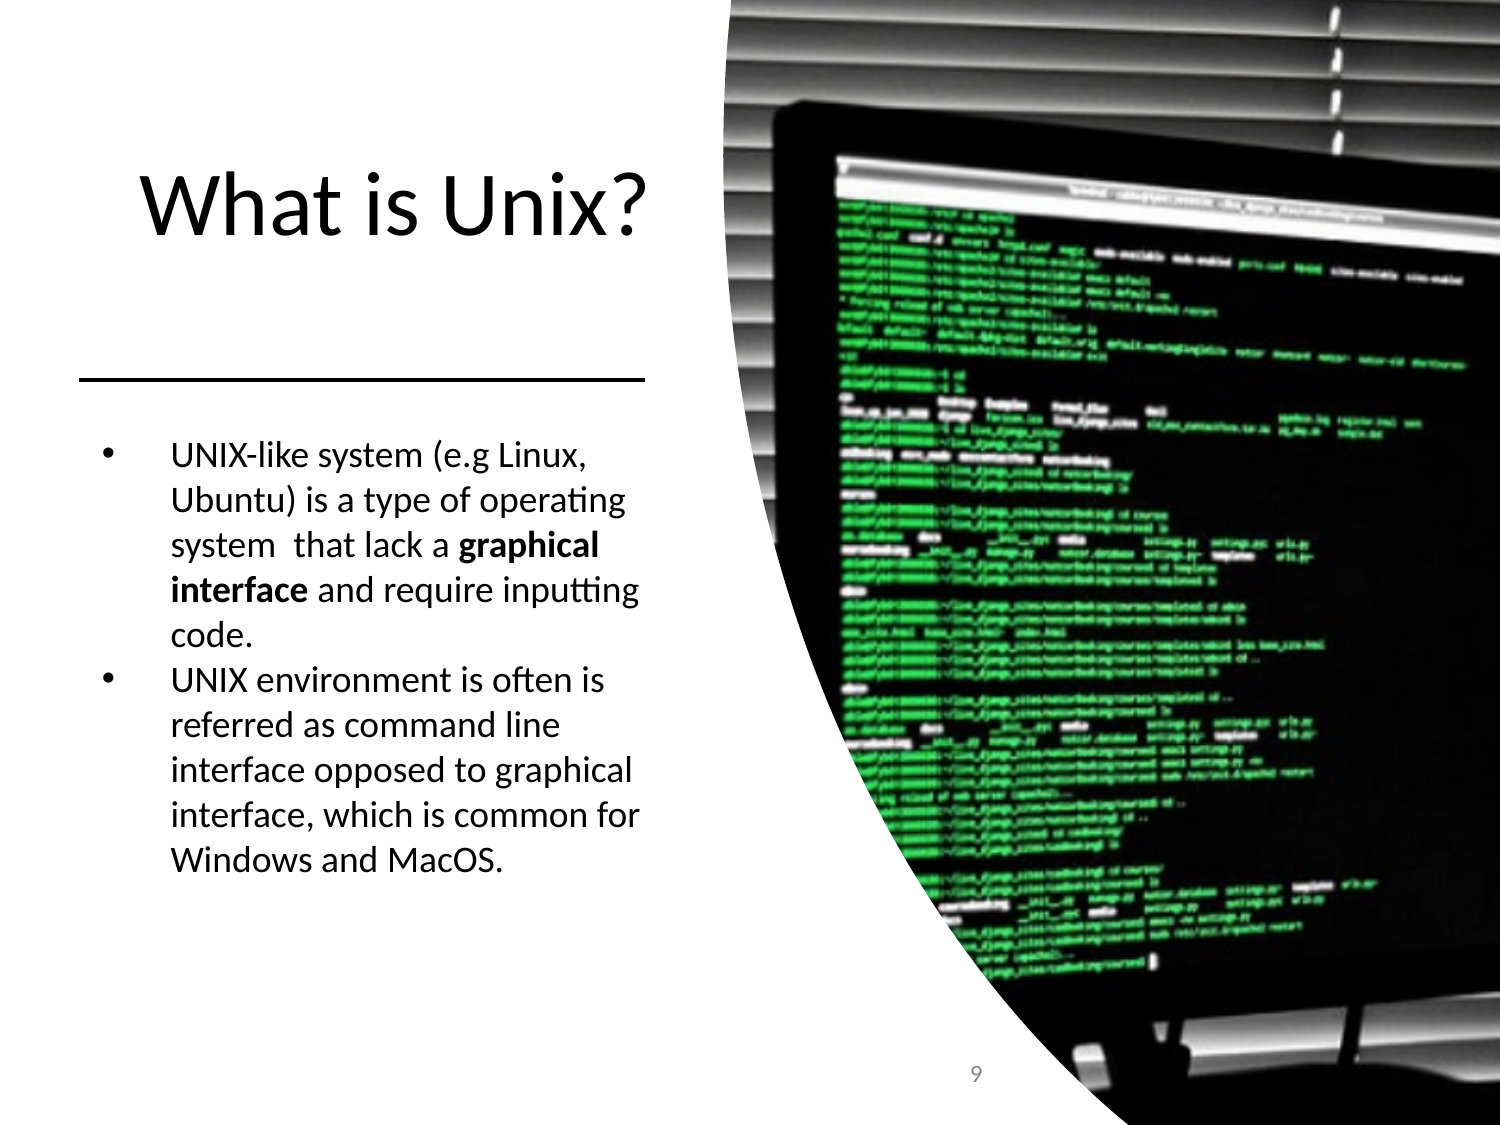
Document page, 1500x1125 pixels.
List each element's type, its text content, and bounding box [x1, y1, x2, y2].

list UNIX-like system (e.g Linux, Ubuntu) is a type of operating system that lack a graphical interface and require inputting code. UNIX environment is often is referred as command line interface opposed to graphical interface, which is common for Windows and MacOS. [80, 422, 711, 991]
picture [722, 0, 1500, 1125]
title What is Unix? [80, 59, 711, 338]
